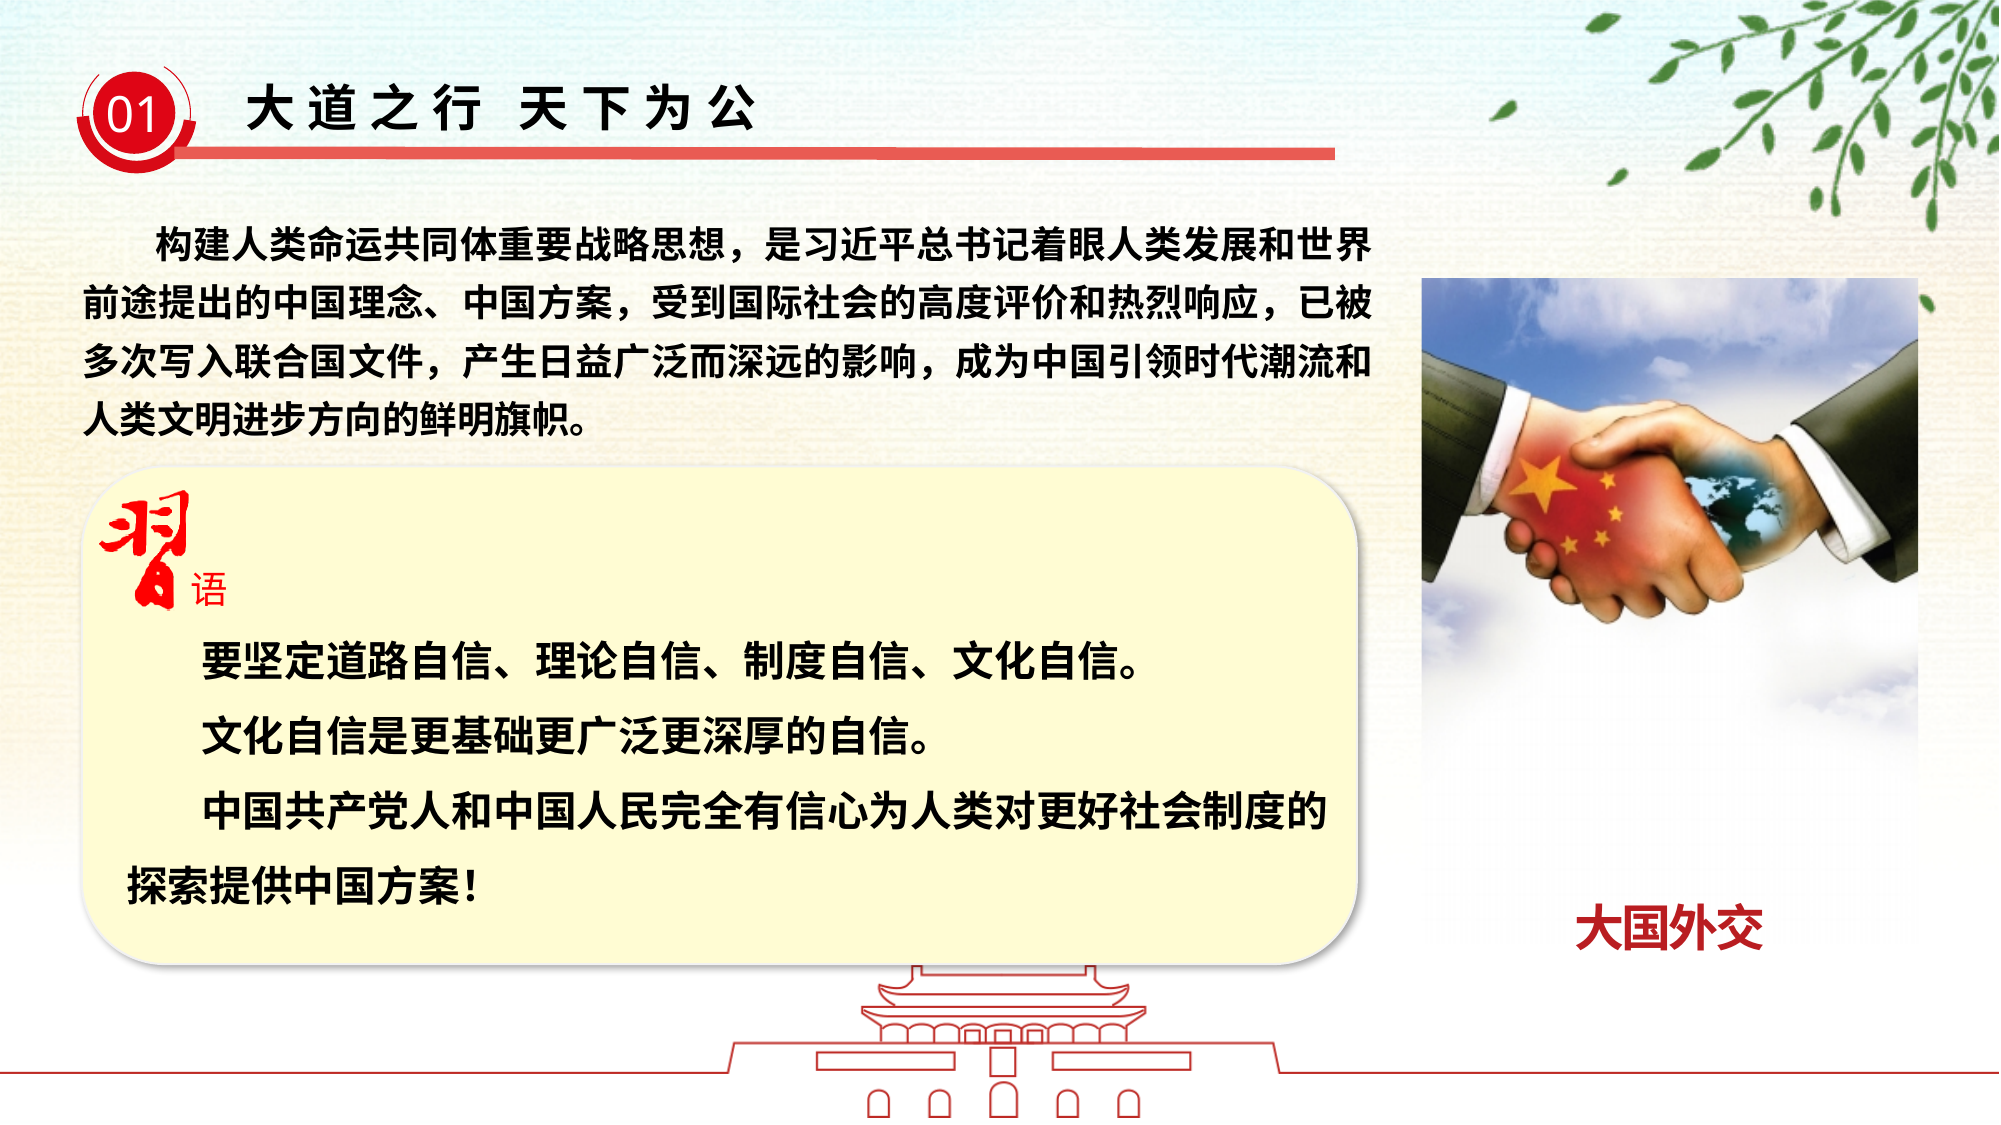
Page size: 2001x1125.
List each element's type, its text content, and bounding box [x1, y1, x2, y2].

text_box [81, 466, 1357, 965]
text_box 大道之行 天下为公 [230, 69, 1123, 144]
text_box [82, 59, 191, 167]
text_box 构建人类命运共同体重要战略思想，是习近平总书记着眼人类发展和世界前途提出的中国理念、中国方案，受到国际社会的高度评价和热烈响应，已被多次写入联合国文件，产生日益广泛而深远的影响，成为中国引领时代潮流和人类文明进步方向的鲜明旗帜。 [67, 200, 1388, 449]
picture [0, 0, 1999, 1125]
text_box 大国外交 [1440, 944, 1900, 965]
